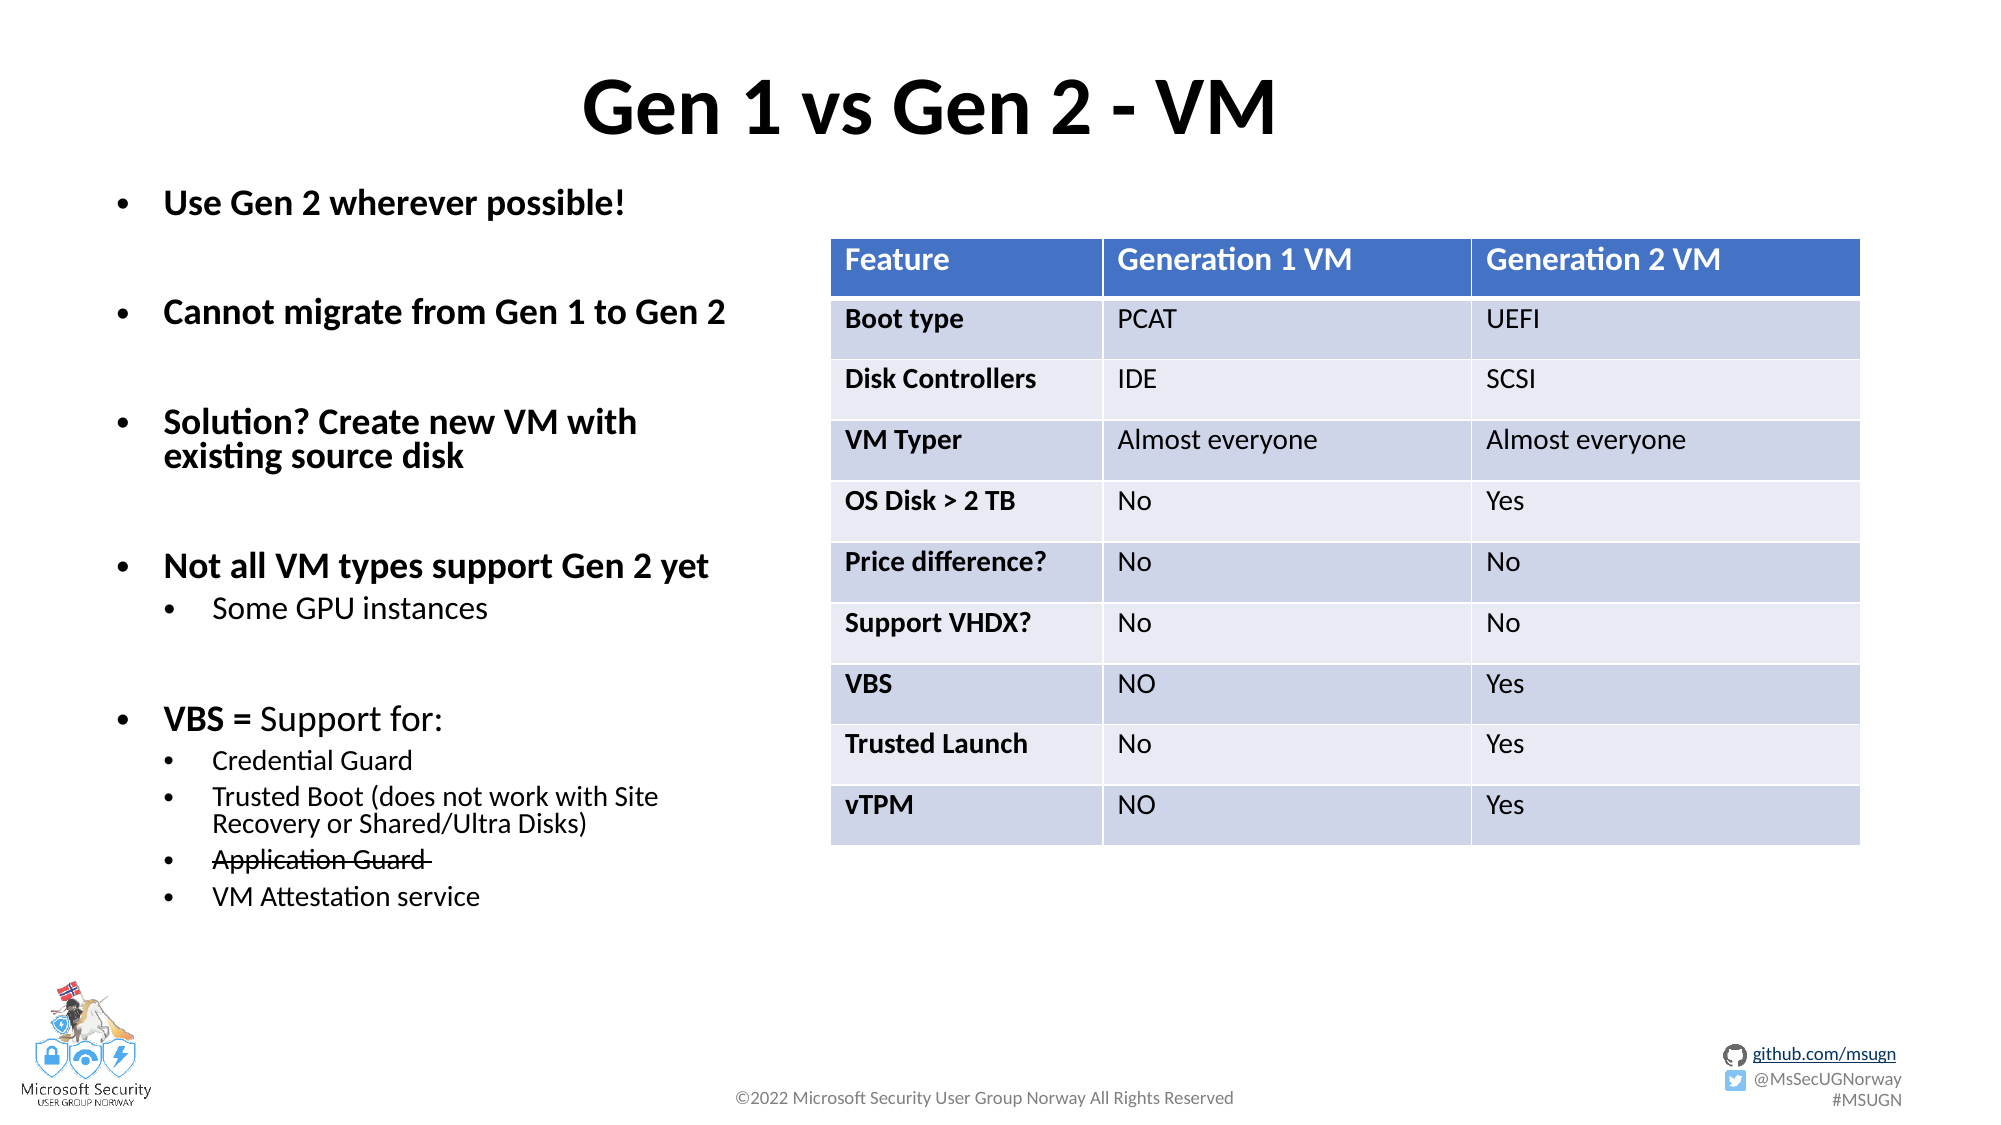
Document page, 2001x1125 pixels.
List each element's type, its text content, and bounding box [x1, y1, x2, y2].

table_cell Price difference? [831, 543, 1102, 602]
table_header Generation 1 VM [1104, 239, 1471, 296]
table_cell Disk Controllers [831, 360, 1102, 419]
table_cell 30 Days (AAD P1) [1723, 1043, 1747, 1067]
table_cell Boot type [831, 301, 1102, 359]
table_cell IDE [1104, 360, 1471, 419]
table_cell UEFI [1472, 301, 1860, 359]
table_cell NO [1104, 665, 1471, 724]
table_cell No [1104, 604, 1471, 663]
table_cell Yes [1472, 665, 1860, 724]
table_cell SCSI [1472, 360, 1860, 419]
table_cell No [1104, 725, 1471, 784]
table_header Feature [831, 239, 1102, 296]
table_header Generation 2 VM [1472, 239, 1860, 296]
table_cell Support VHDX? [831, 604, 1102, 663]
table_cell Yes [1472, 482, 1860, 541]
table_cell No [1472, 543, 1860, 602]
table_cell No [1104, 543, 1471, 602]
table_cell PCAT [1104, 301, 1471, 359]
table_cell No [1472, 604, 1860, 663]
table_cell VM Typer [831, 421, 1102, 480]
table_cell Almost everyone [1104, 421, 1471, 480]
table_cell Yes [1472, 786, 1860, 845]
table_cell Almost everyone [1472, 421, 1860, 480]
text_box Generation 1 [1725, 1070, 1746, 1091]
table_cell Yes [1472, 725, 1860, 784]
list Use Gen 2 wherever possible! Cannot migrate from Gen 1 to Gen 2 Solution? Create new VM with existing source disk Not all VM types support Gen 2 yet Some GPU instances VBS = Support for: Credential Guard Trusted Boot (does not work with Site Recovery or Shared/Ultra Disks) Application Guard VM Attestation service [104, 175, 778, 961]
text_box Gen 1 vs Gen 2 - VM [567, 43, 2000, 159]
table_cell VBS [831, 665, 1102, 724]
table_cell Trusted Launch [831, 725, 1102, 784]
table_cell NO [1104, 786, 1471, 845]
table_cell OS Disk > 2 TB [831, 482, 1102, 541]
table_cell vTPM [831, 786, 1102, 845]
table_cell No [1104, 482, 1471, 541]
